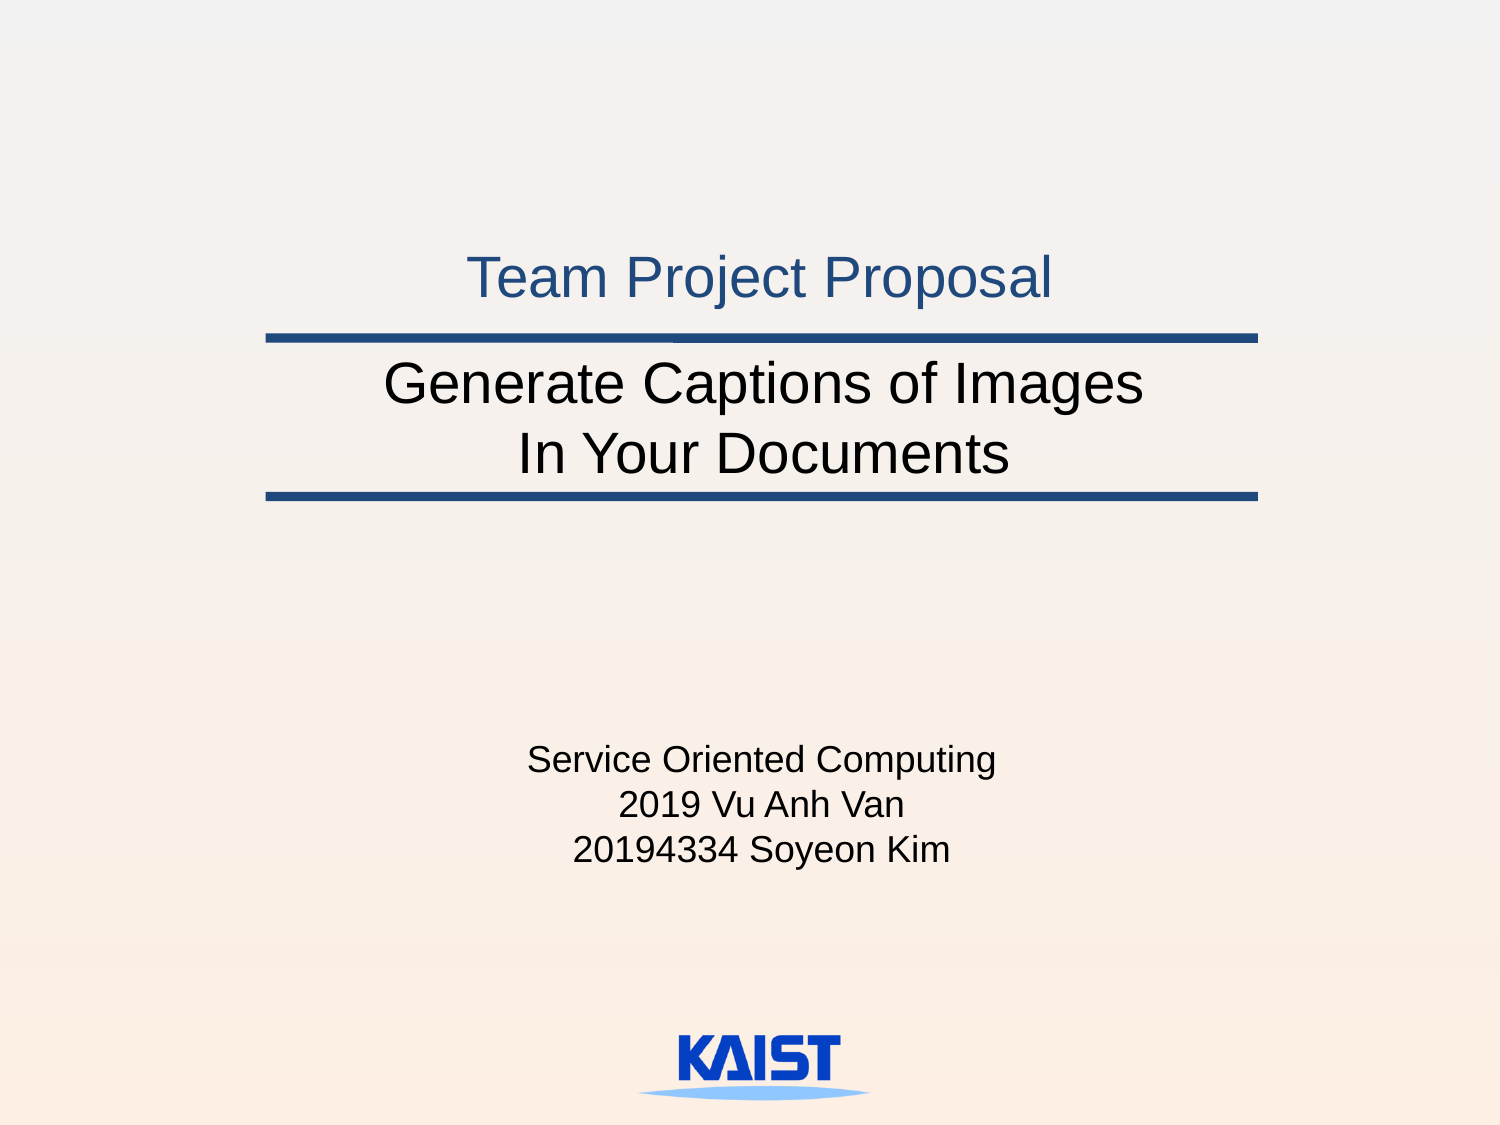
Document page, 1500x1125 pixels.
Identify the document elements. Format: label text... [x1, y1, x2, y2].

text_box Generate Captions of Images In Your Documents [206, 337, 1323, 493]
picture [632, 1013, 889, 1117]
text_box Team Project Proposal [451, 231, 1070, 317]
text_box Service Oriented Computing 2019 Vu Anh Van 20194334 Soyeon Kim [407, 727, 1117, 878]
